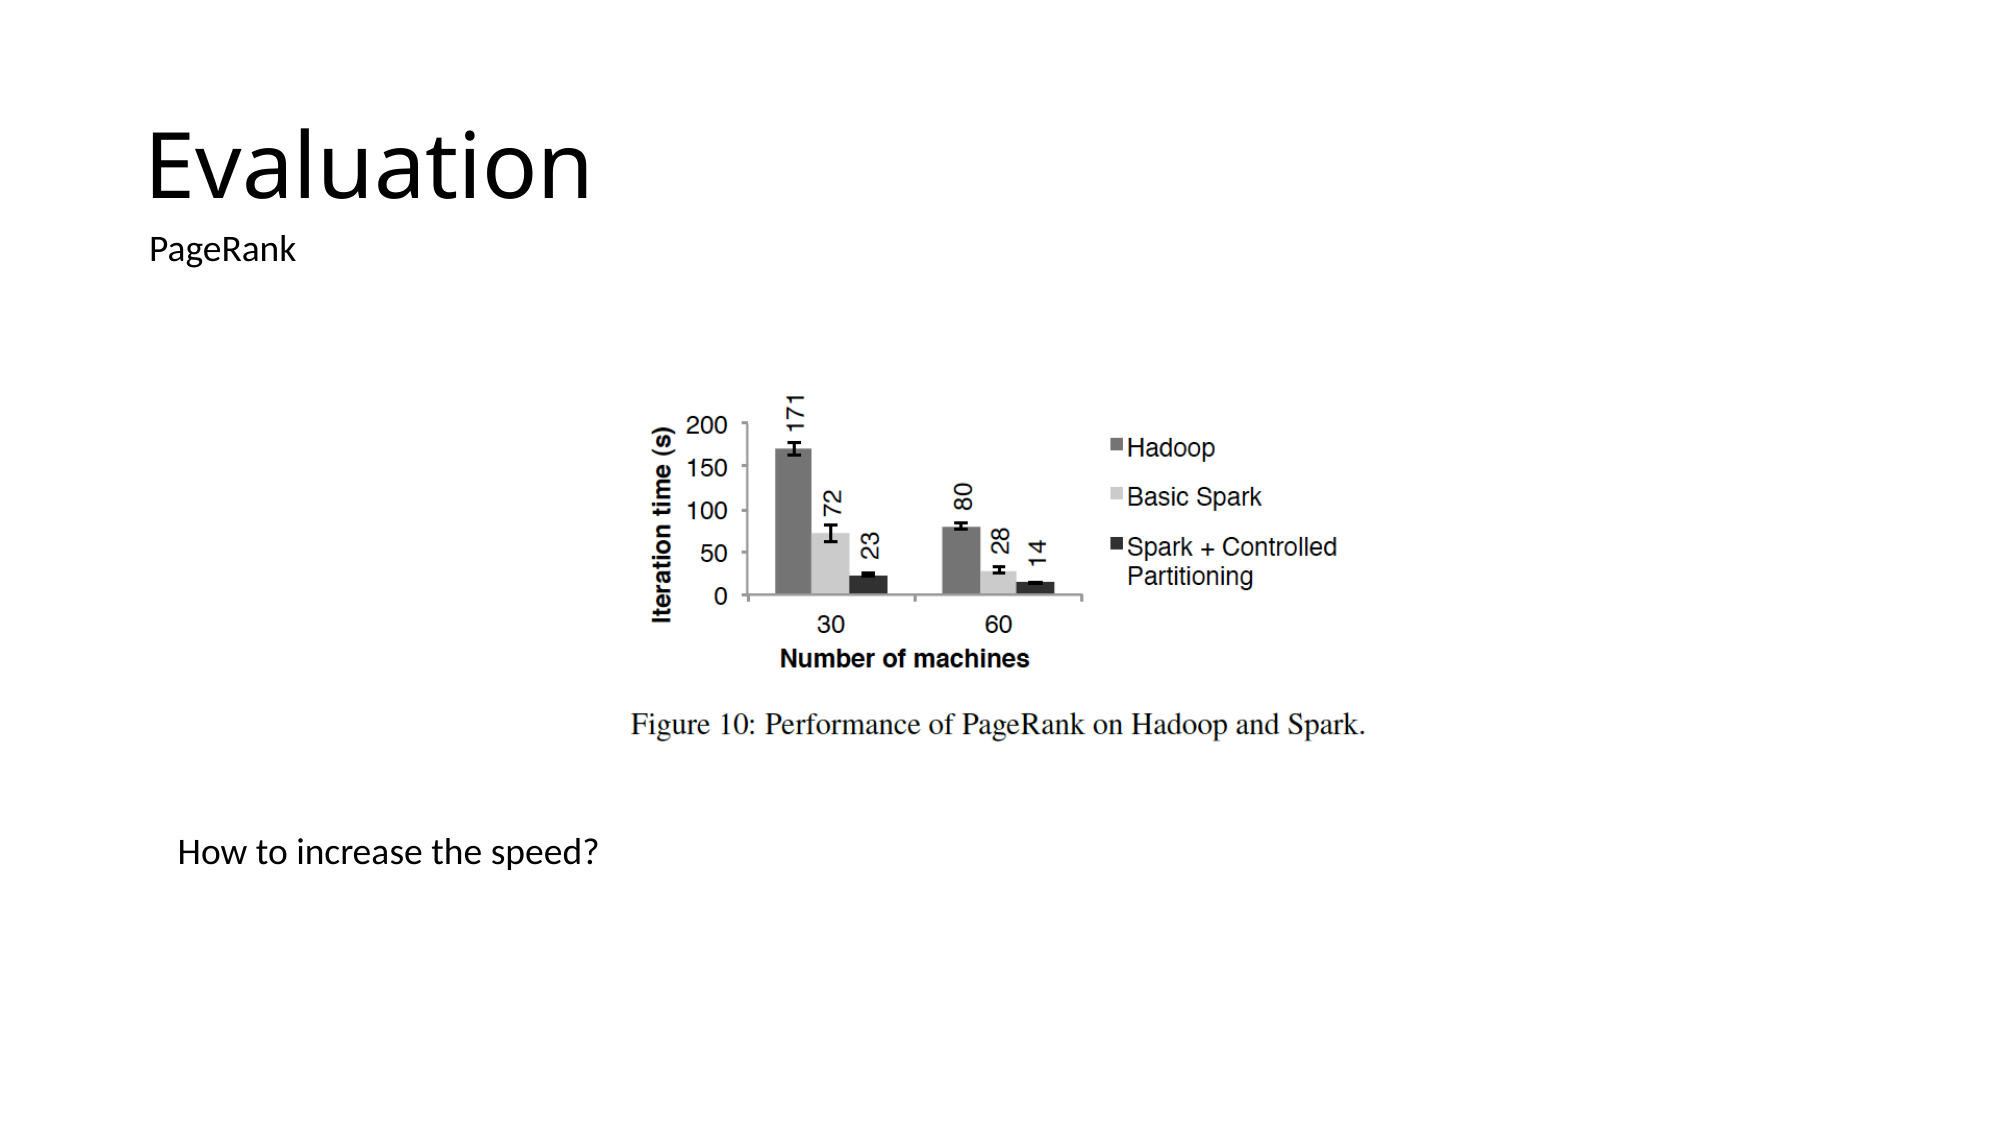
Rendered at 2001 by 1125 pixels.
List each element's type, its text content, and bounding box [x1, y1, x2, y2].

text_box PageRank [141, 216, 305, 277]
text_box [137, 277, 1105, 805]
picture [574, 345, 1424, 778]
title Evaluation [136, 59, 1863, 278]
text_box How to increase the speed? [170, 820, 609, 881]
